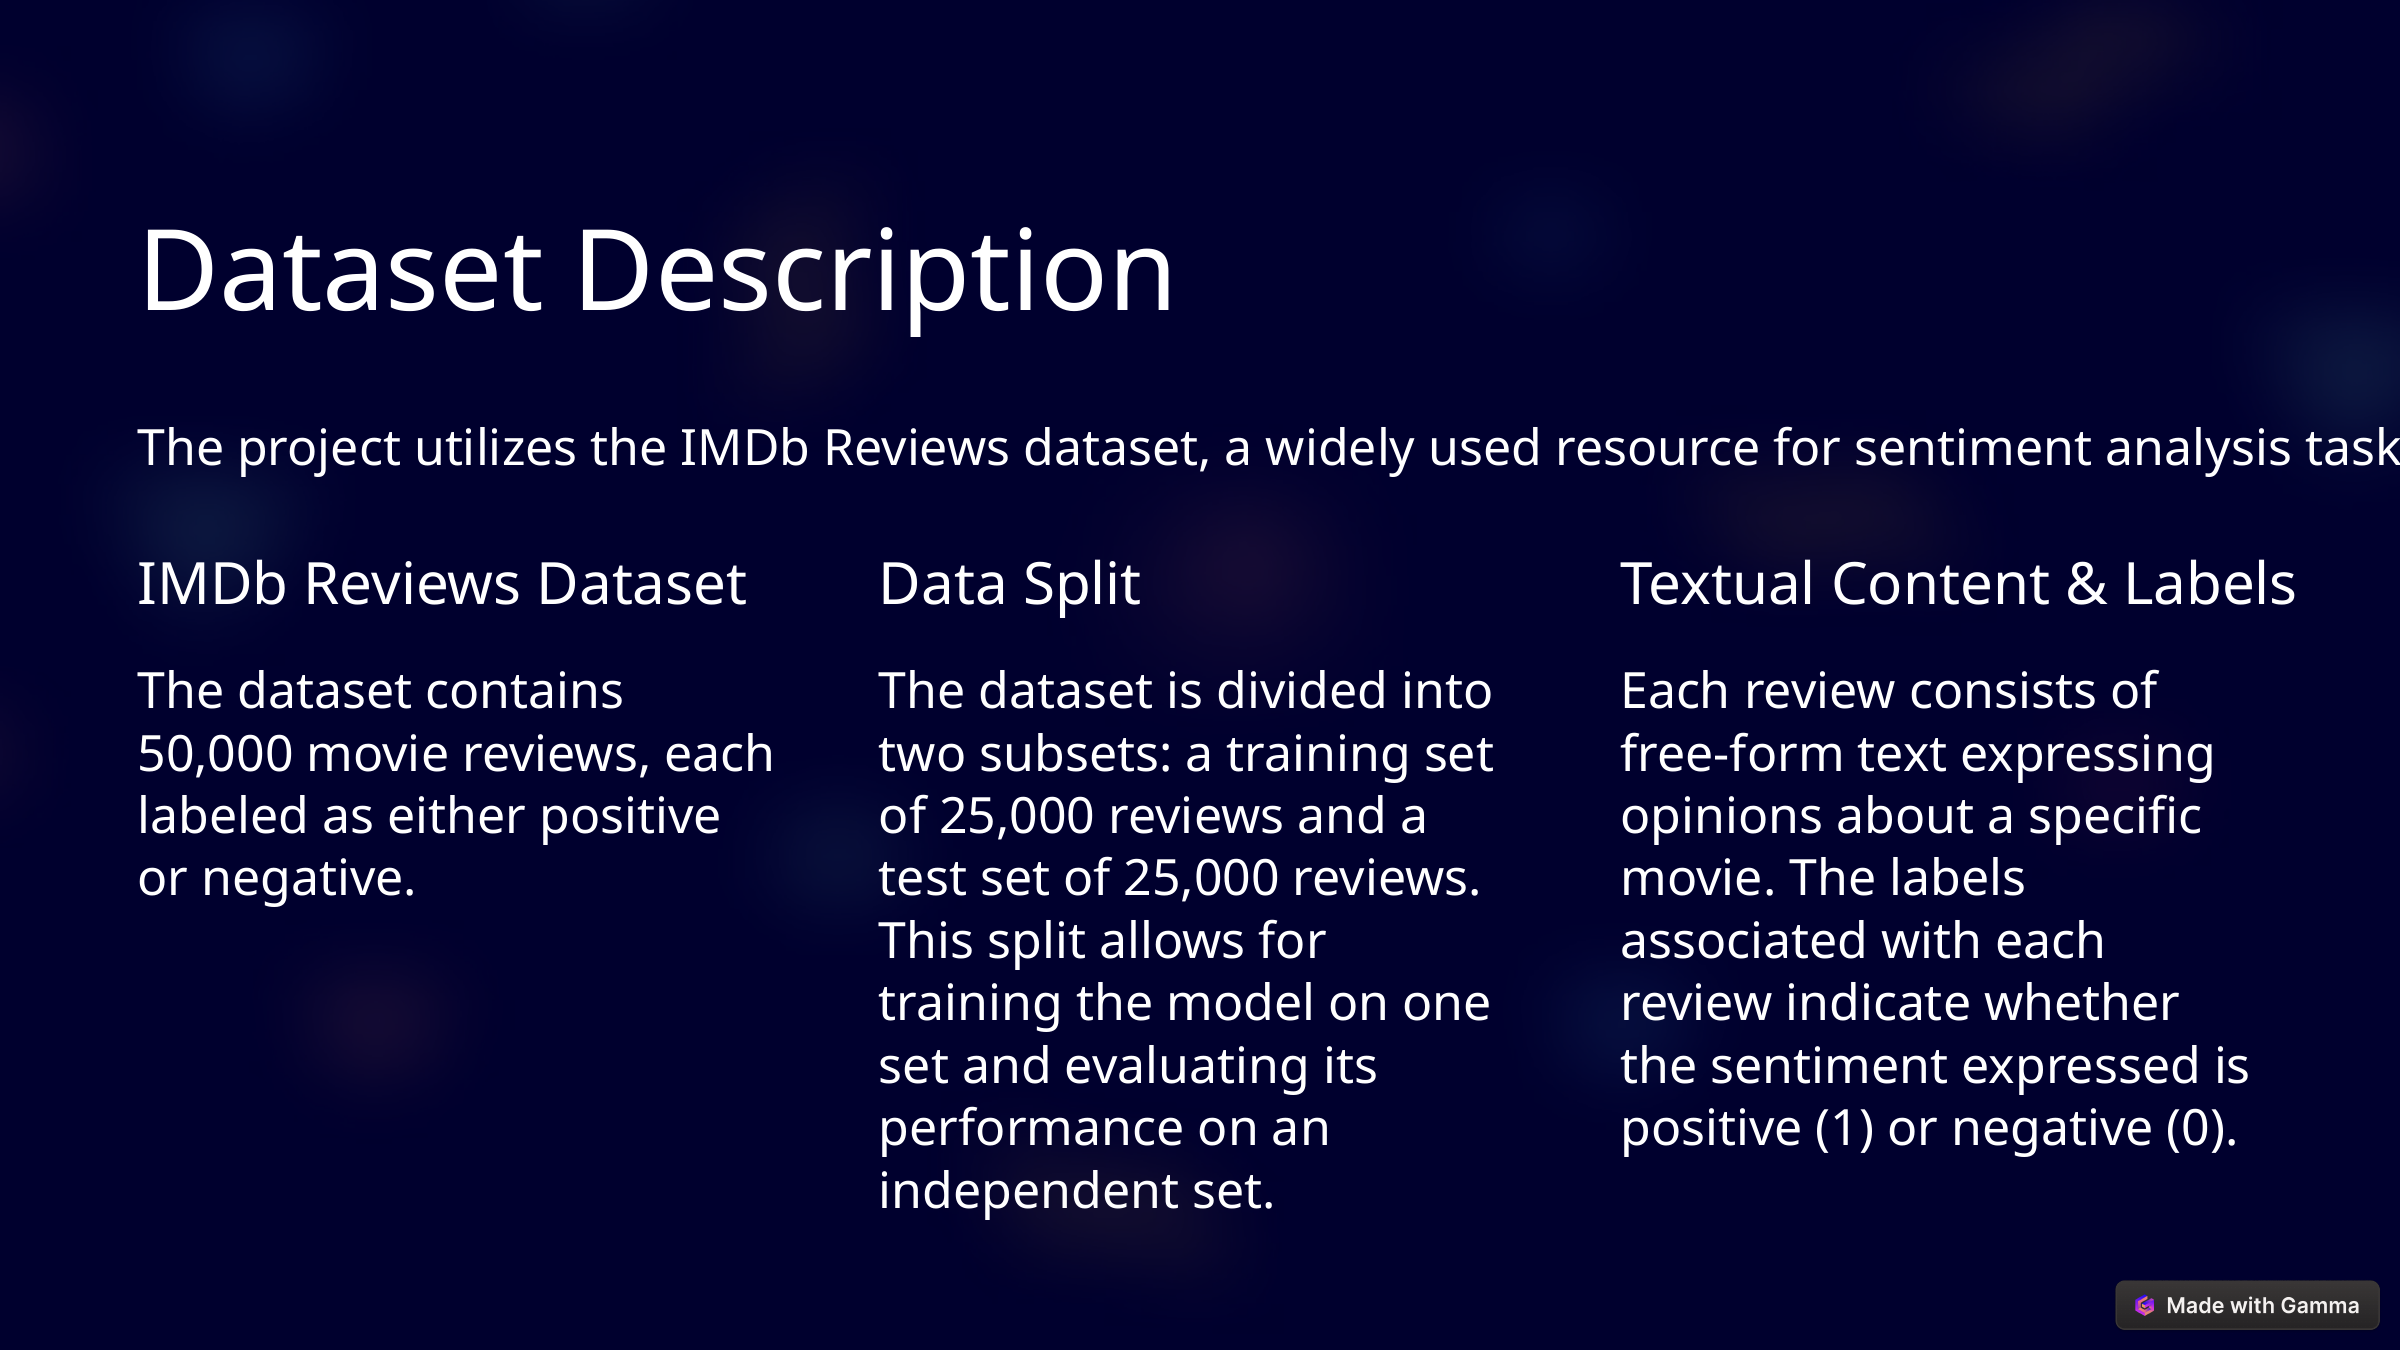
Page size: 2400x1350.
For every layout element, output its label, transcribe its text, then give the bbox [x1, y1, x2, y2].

text_box IMDb Reviews Dataset [137, 559, 782, 617]
picture [2106, 1271, 2389, 1339]
text_box The dataset contains 50,000 movie reviews, each labeled as either positive or negative. [137, 655, 782, 845]
text_box Textual Content & Labels [1620, 559, 2297, 617]
text_box The project utilizes the IMDb Reviews dataset, a widely used resource for sentiment analysis tasks. [137, 412, 2263, 476]
text_box The dataset is divided into two subsets: a training set of 25,000 reviews and a test set of 25,000 reviews. This split allows for training the model on one set and evaluating its performance on an independent set. [878, 655, 1524, 1096]
text_box Dataset Description [137, 218, 1168, 335]
text_box Each review consists of free-form text expressing opinions about a specific movie. The labels associated with each review indicate whether the sentiment expressed is positive (1) or negative (0). [1620, 655, 2265, 1033]
text_box Data Split [878, 559, 1341, 617]
